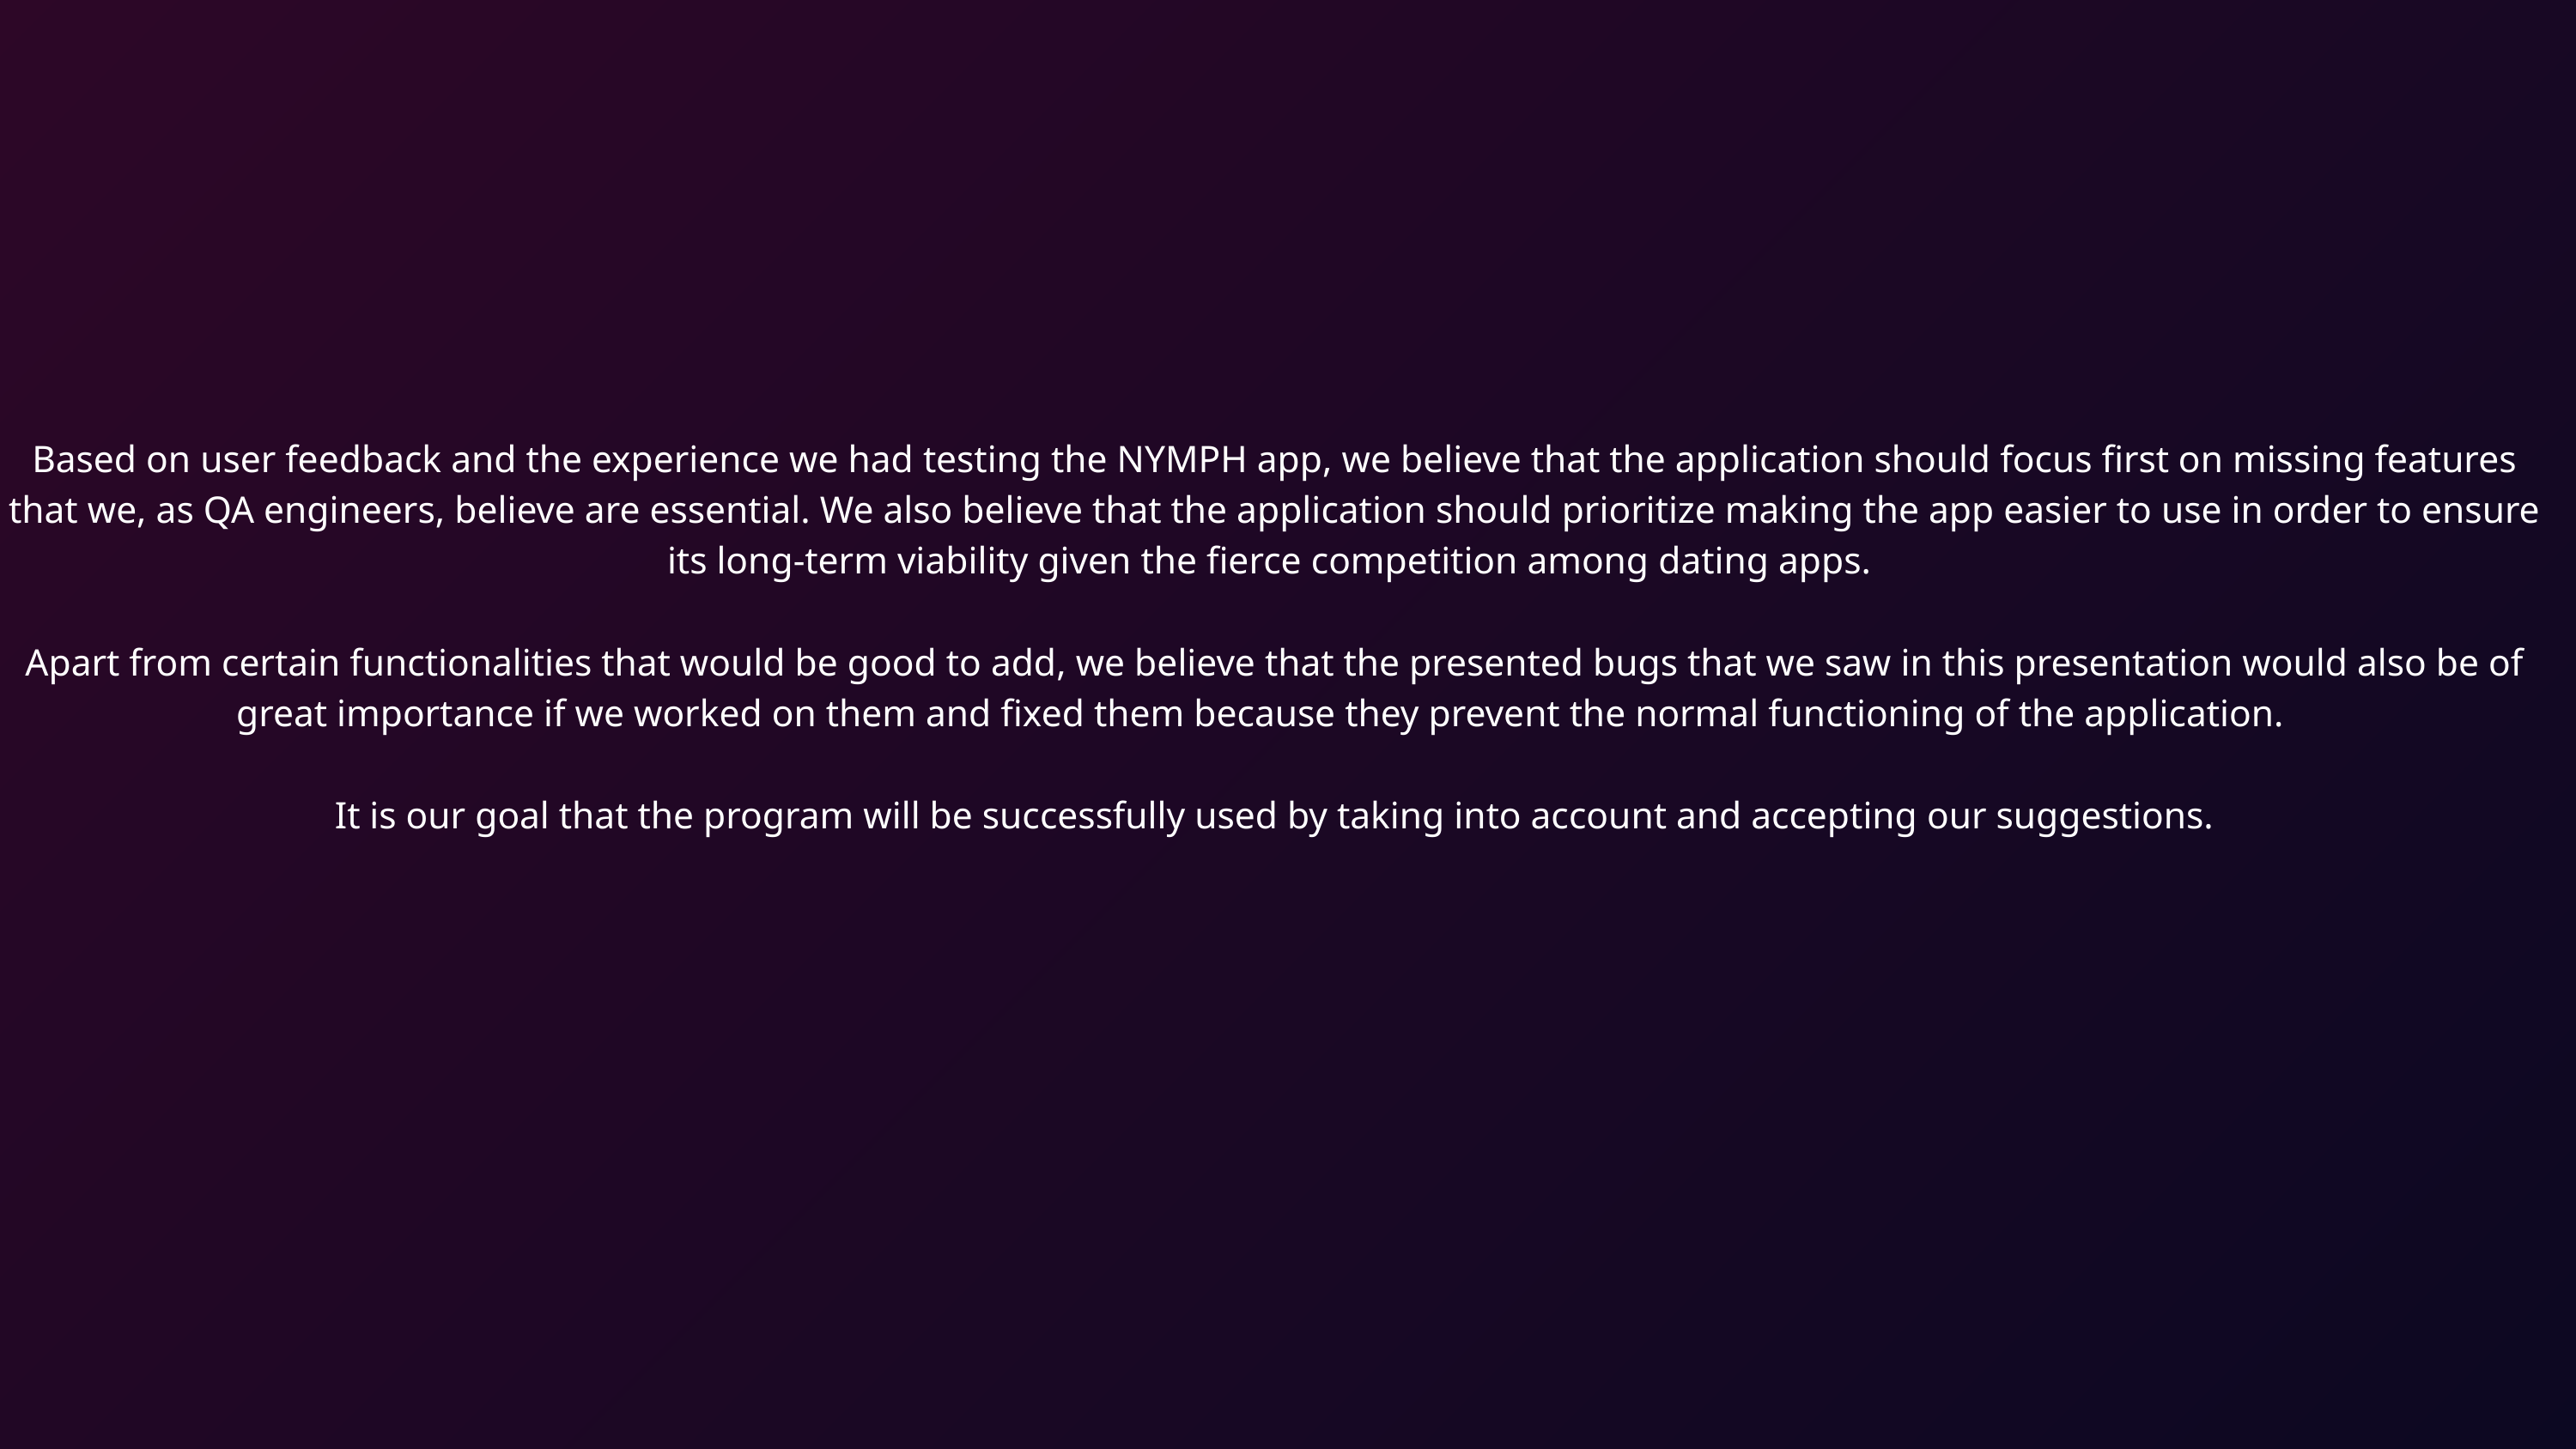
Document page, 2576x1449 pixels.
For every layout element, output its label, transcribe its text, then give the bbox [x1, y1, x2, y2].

text_box Based on user feedback and the experience we had testing the NYMPH app, we believe that the application should focus first on missing features that we, as QA engineers, believe are essential. We also believe that the application should prioritize making the app easier to use in order to ensure its long-term viability given the fierce competition among dating apps. Apart from certain functionalities that would be good to add, we believe that the presented bugs that we saw in this presentation would also be of great importance if we worked on them and fixed them because they prevent the normal functioning of the application. It is our goal that the program will be successfully used by taking into account and accepting our suggestions. [0, 428, 2549, 837]
